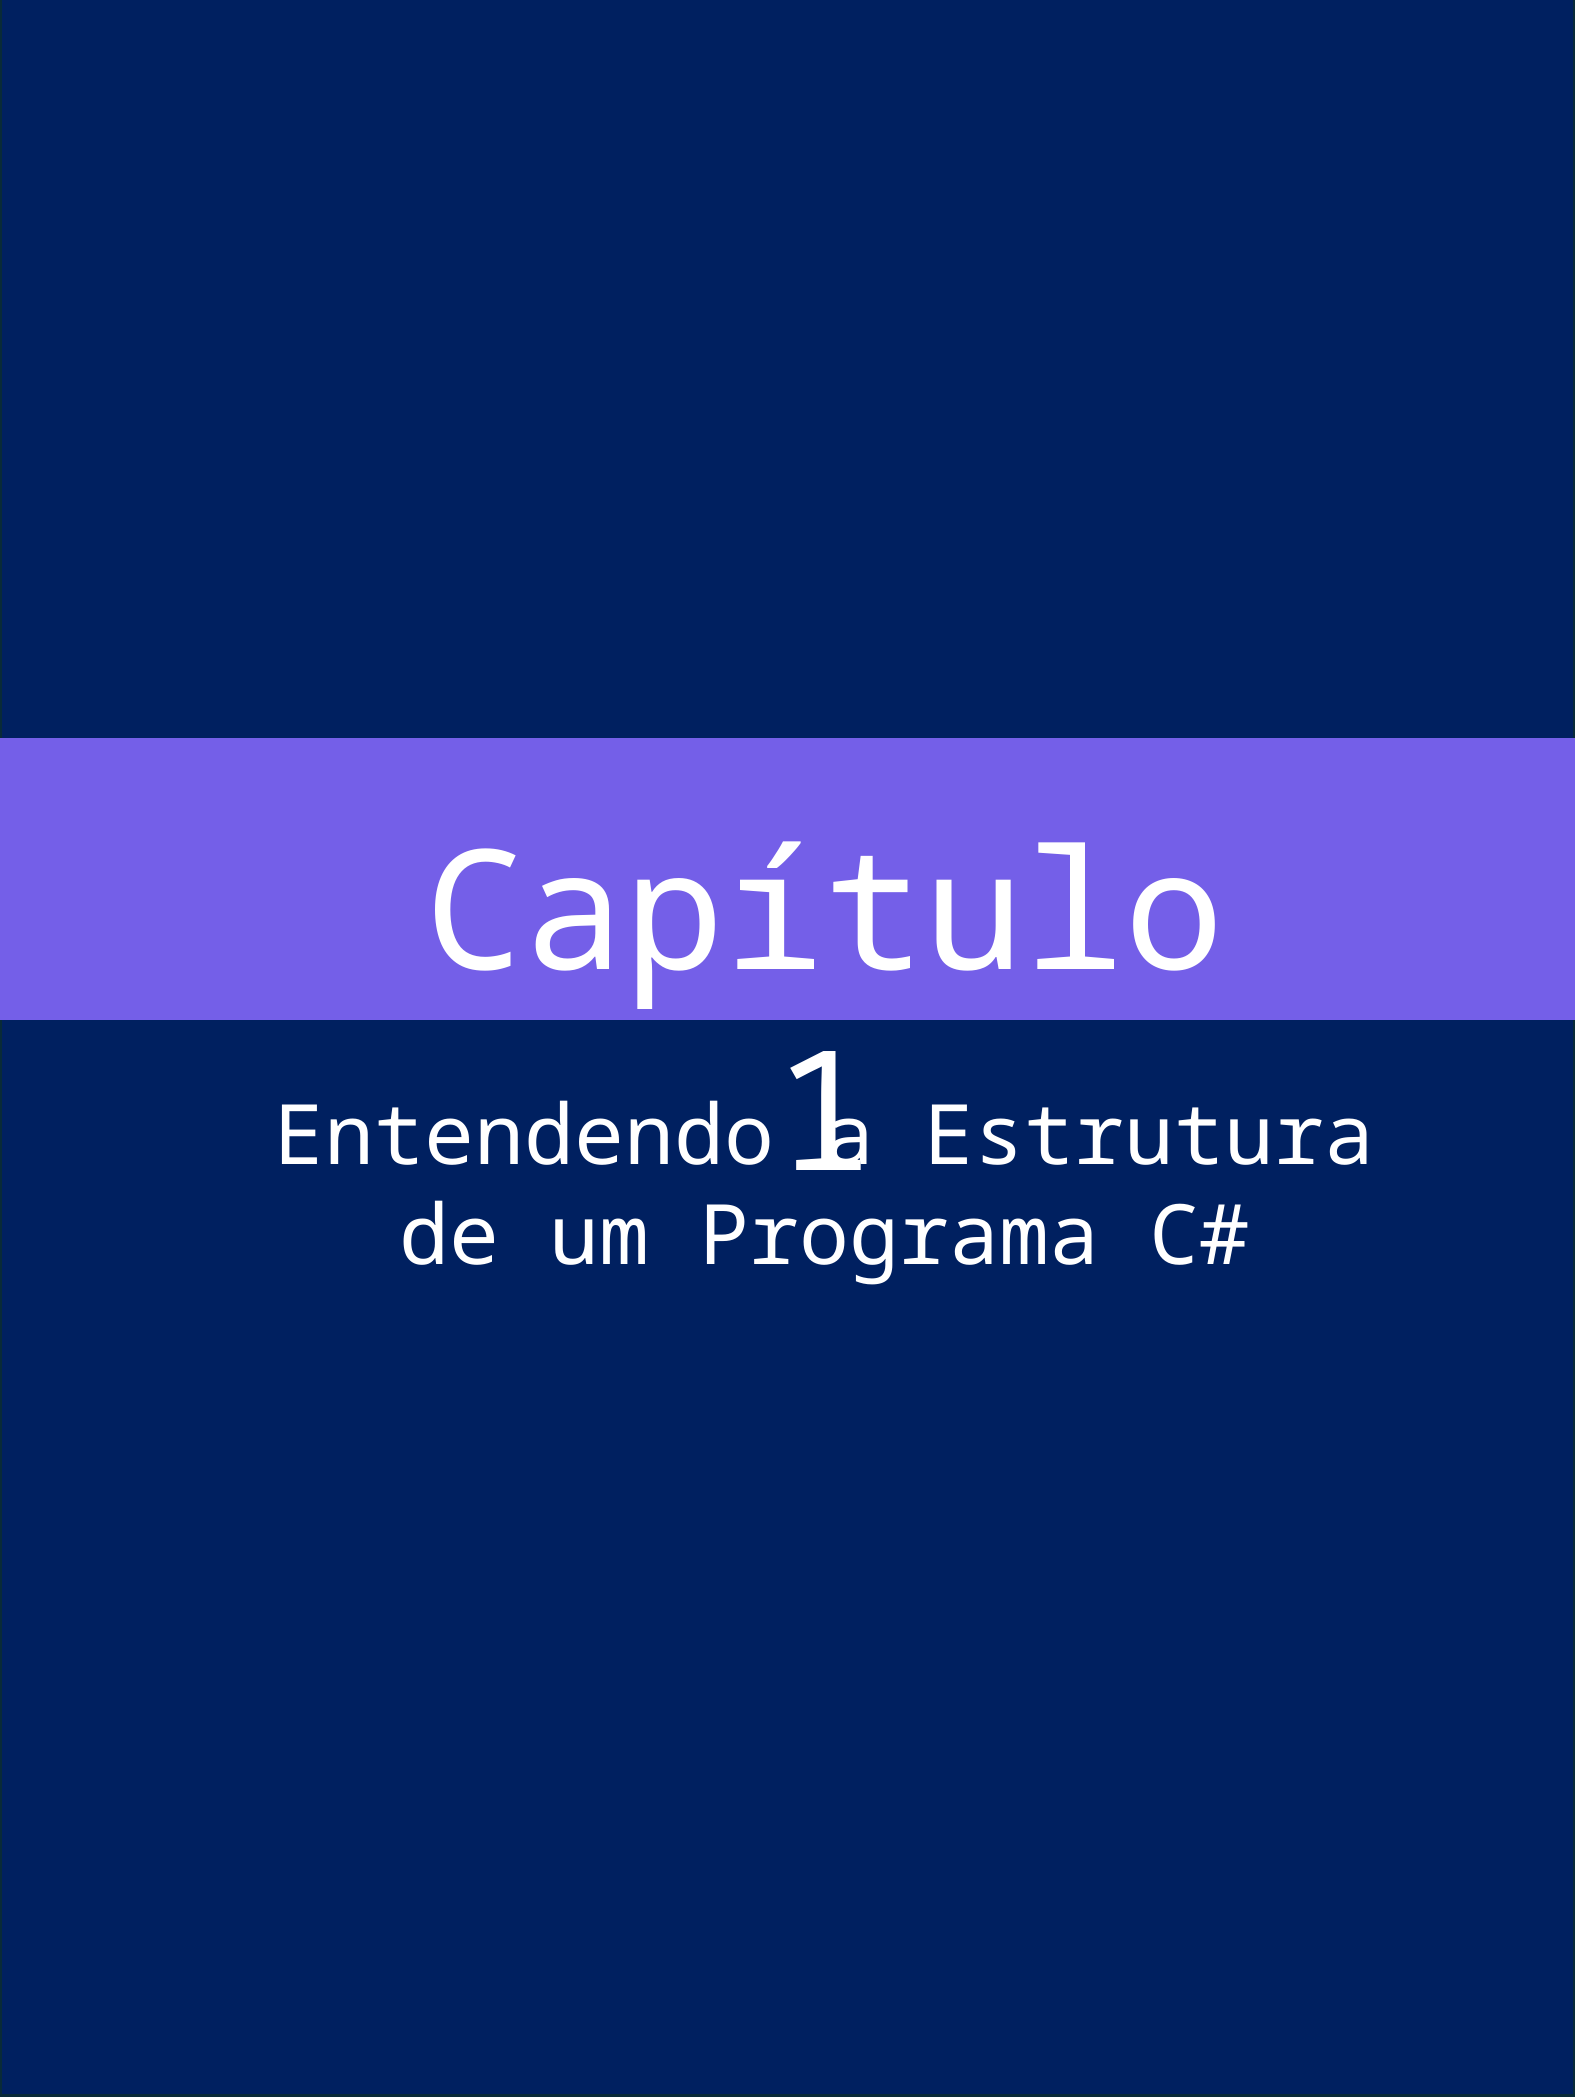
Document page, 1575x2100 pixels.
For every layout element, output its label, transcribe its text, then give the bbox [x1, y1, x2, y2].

text_box Entendendo a Estrutura de um Programa C# [193, 1073, 1456, 1289]
text_box [0, 738, 1575, 1020]
text_box [0, 0, 1575, 738]
text_box [0, 1020, 1575, 2097]
text_box Capítulo 1 [325, 795, 1324, 1073]
